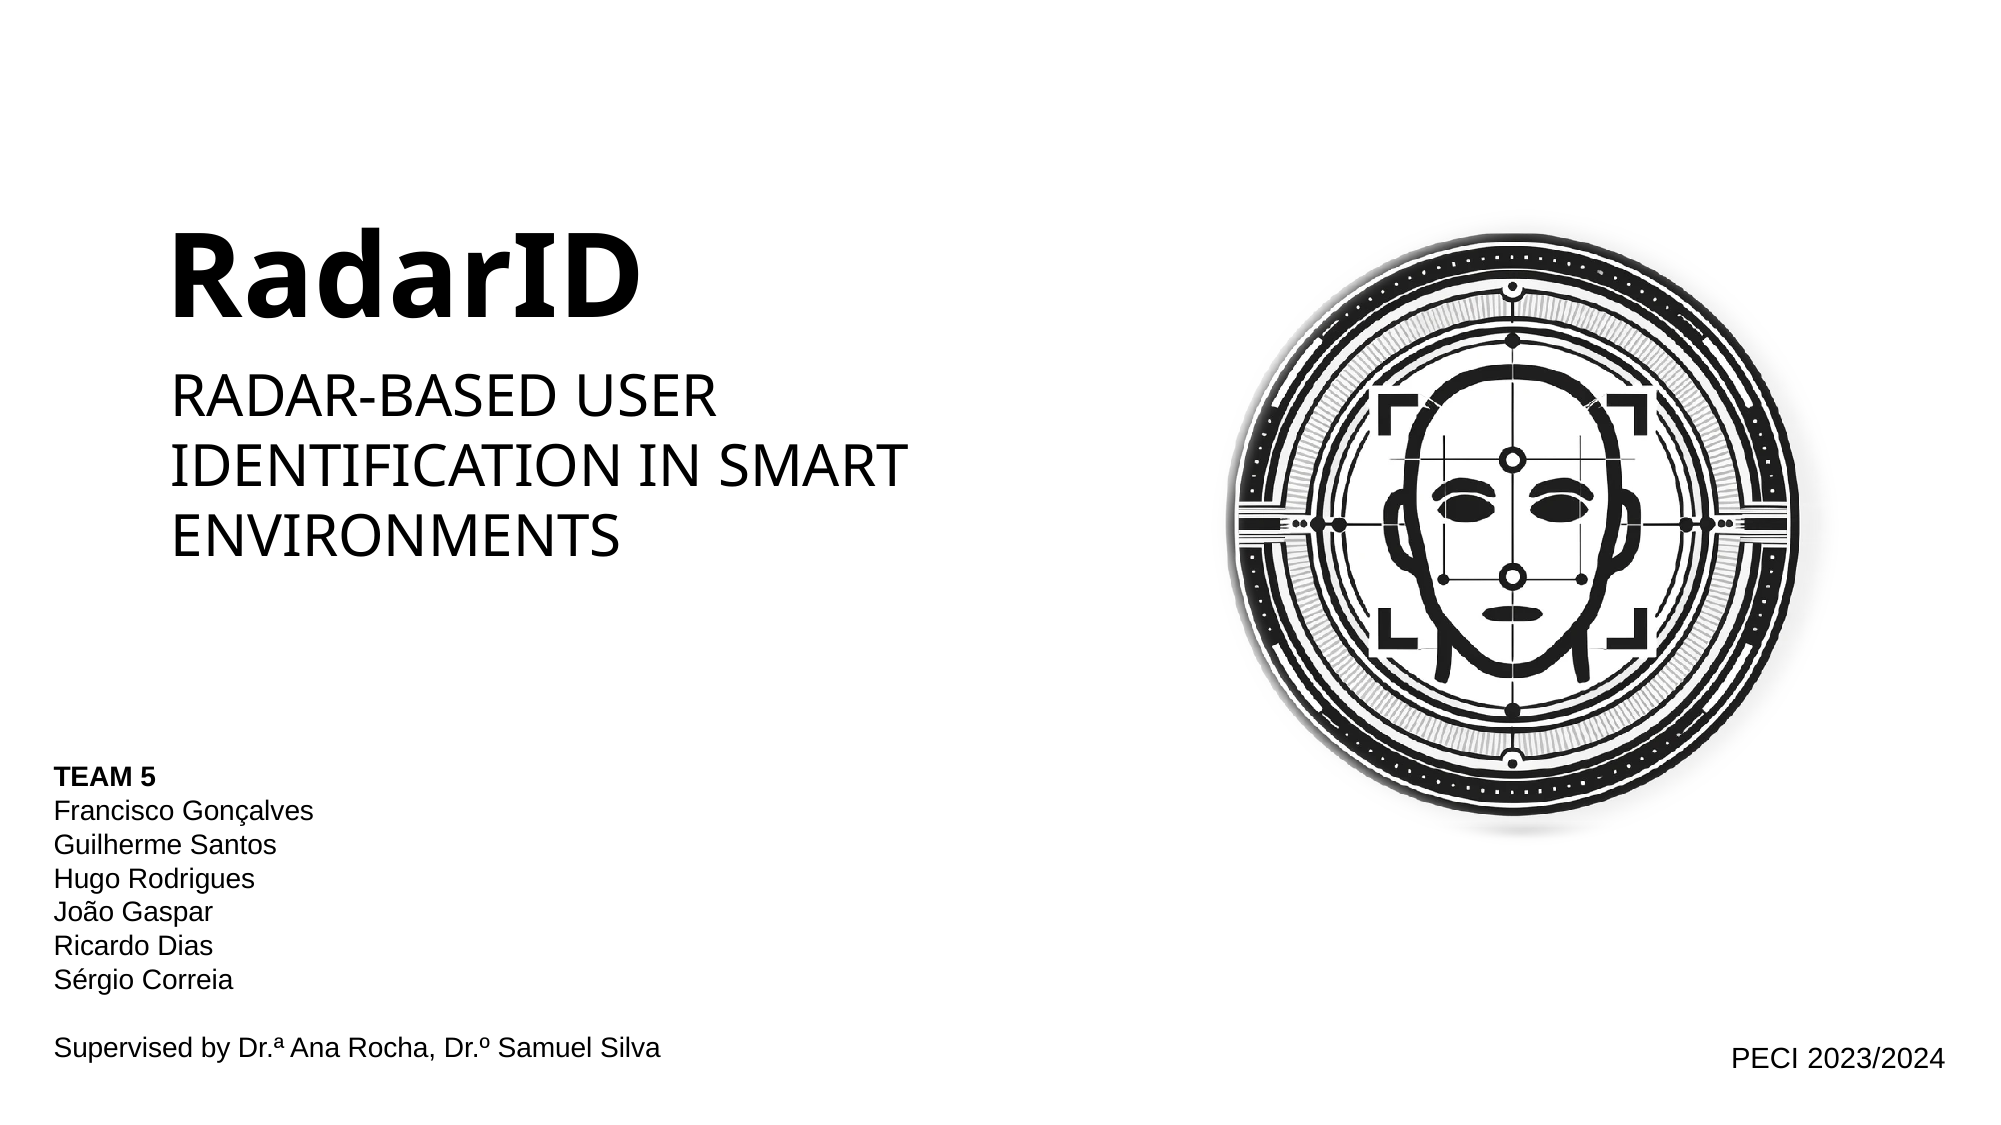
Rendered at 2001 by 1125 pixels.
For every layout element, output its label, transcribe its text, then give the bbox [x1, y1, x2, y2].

text_box PECI 2023/2024 [1716, 1031, 1961, 1082]
text_box TEAM 5 Francisco Gonçalves Guilherme Santos Hugo Rodrigues João Gaspar Ricardo Dias Sérgio Correia Supervised by Dr.ª Ana Rocha, Dr.º Samuel Silva [38, 751, 739, 1071]
subtitle RADAR-BASED USER IDENTIFICATION IN SMART ENVIRONMENTS [150, 347, 954, 636]
picture [1210, 207, 1839, 846]
title RadarID [150, 191, 815, 347]
